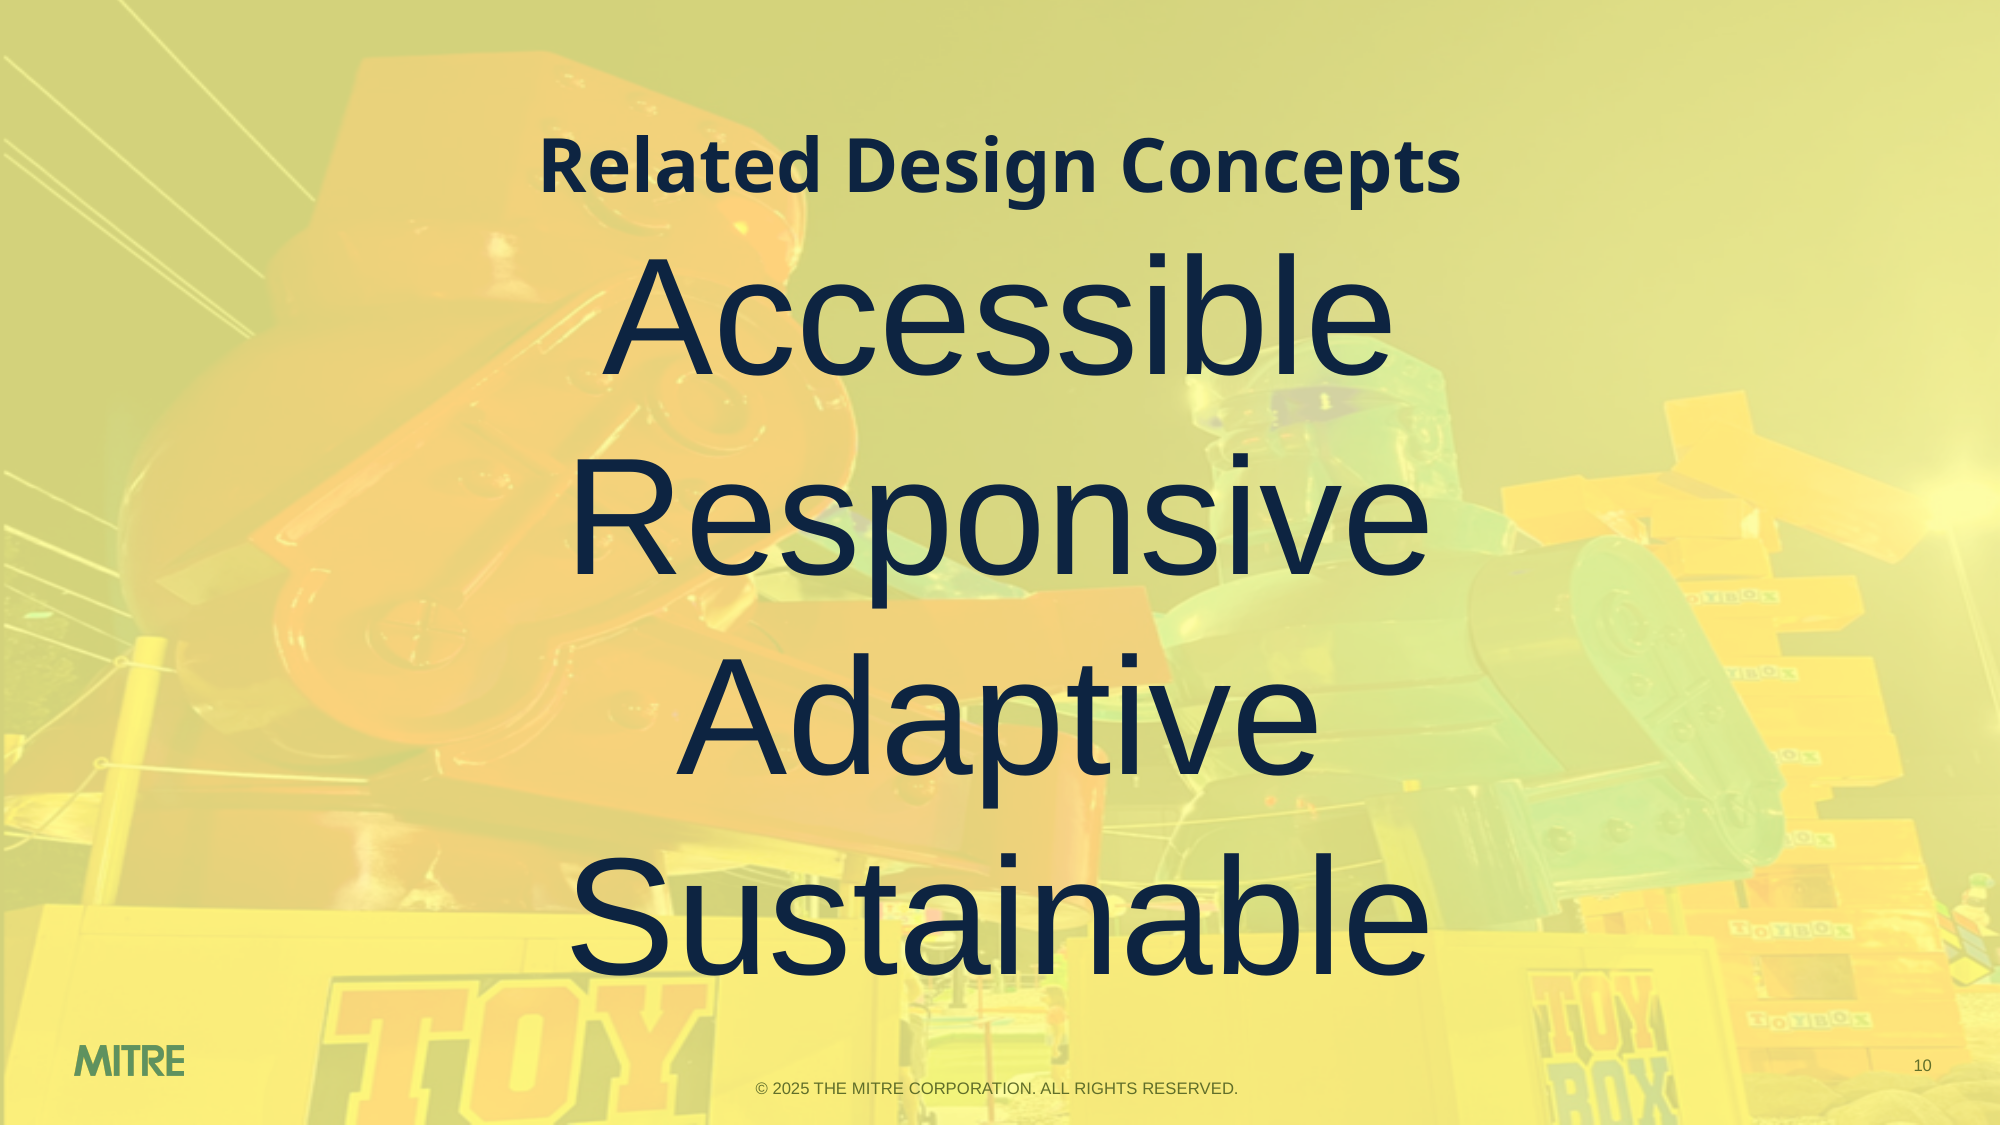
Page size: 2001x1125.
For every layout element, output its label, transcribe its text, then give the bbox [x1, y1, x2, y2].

title Related Design Concepts Accessible Responsive Adaptive Sustainable [0, 0, 2000, 1125]
